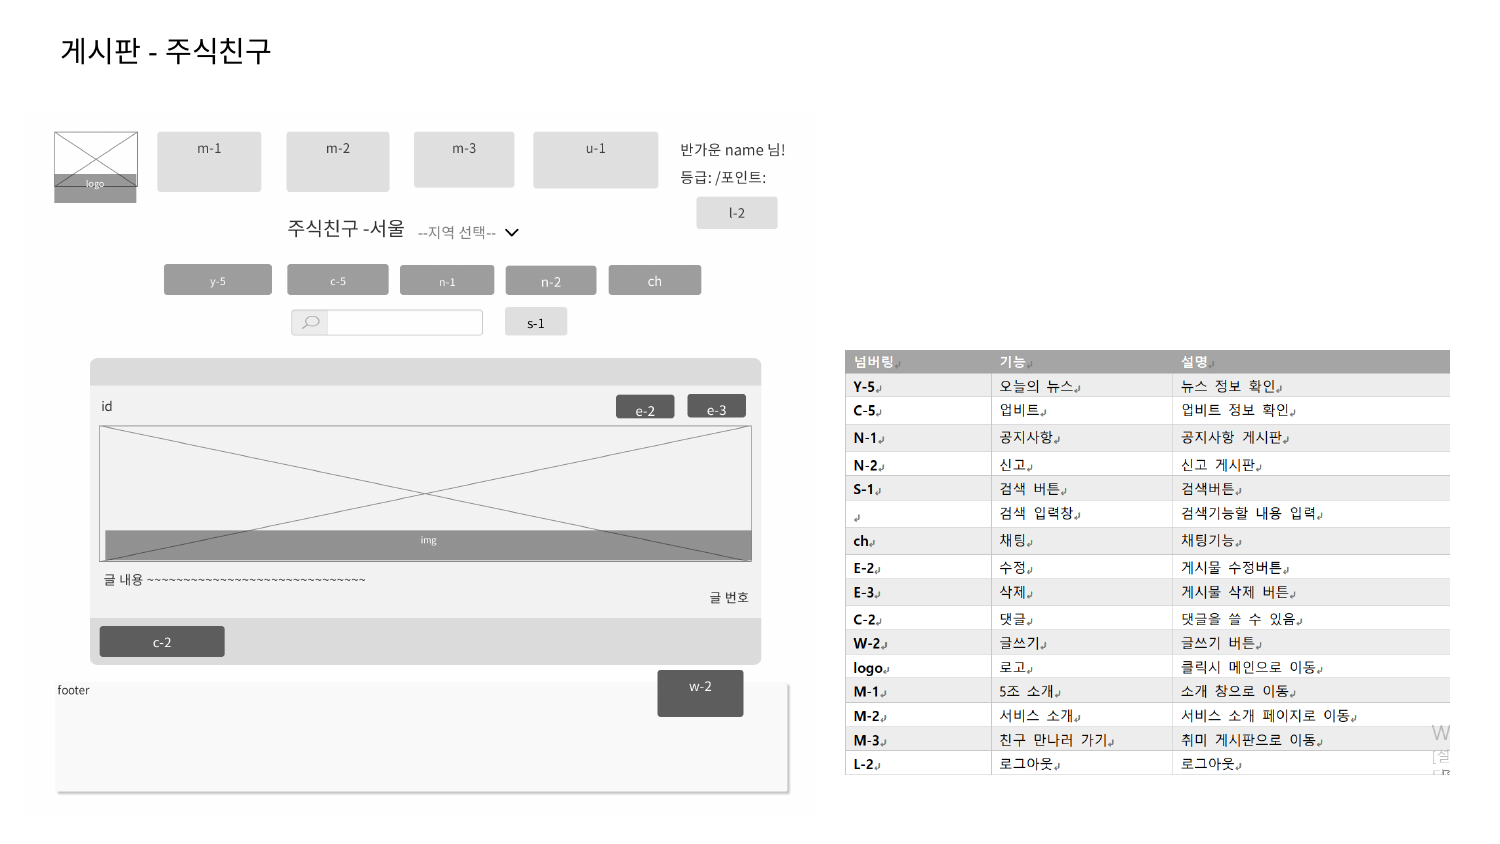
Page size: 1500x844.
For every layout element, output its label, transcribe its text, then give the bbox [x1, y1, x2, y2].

picture [24, 108, 818, 819]
picture [845, 350, 1451, 775]
text_box 게시판-주식친구 [45, 18, 1249, 84]
